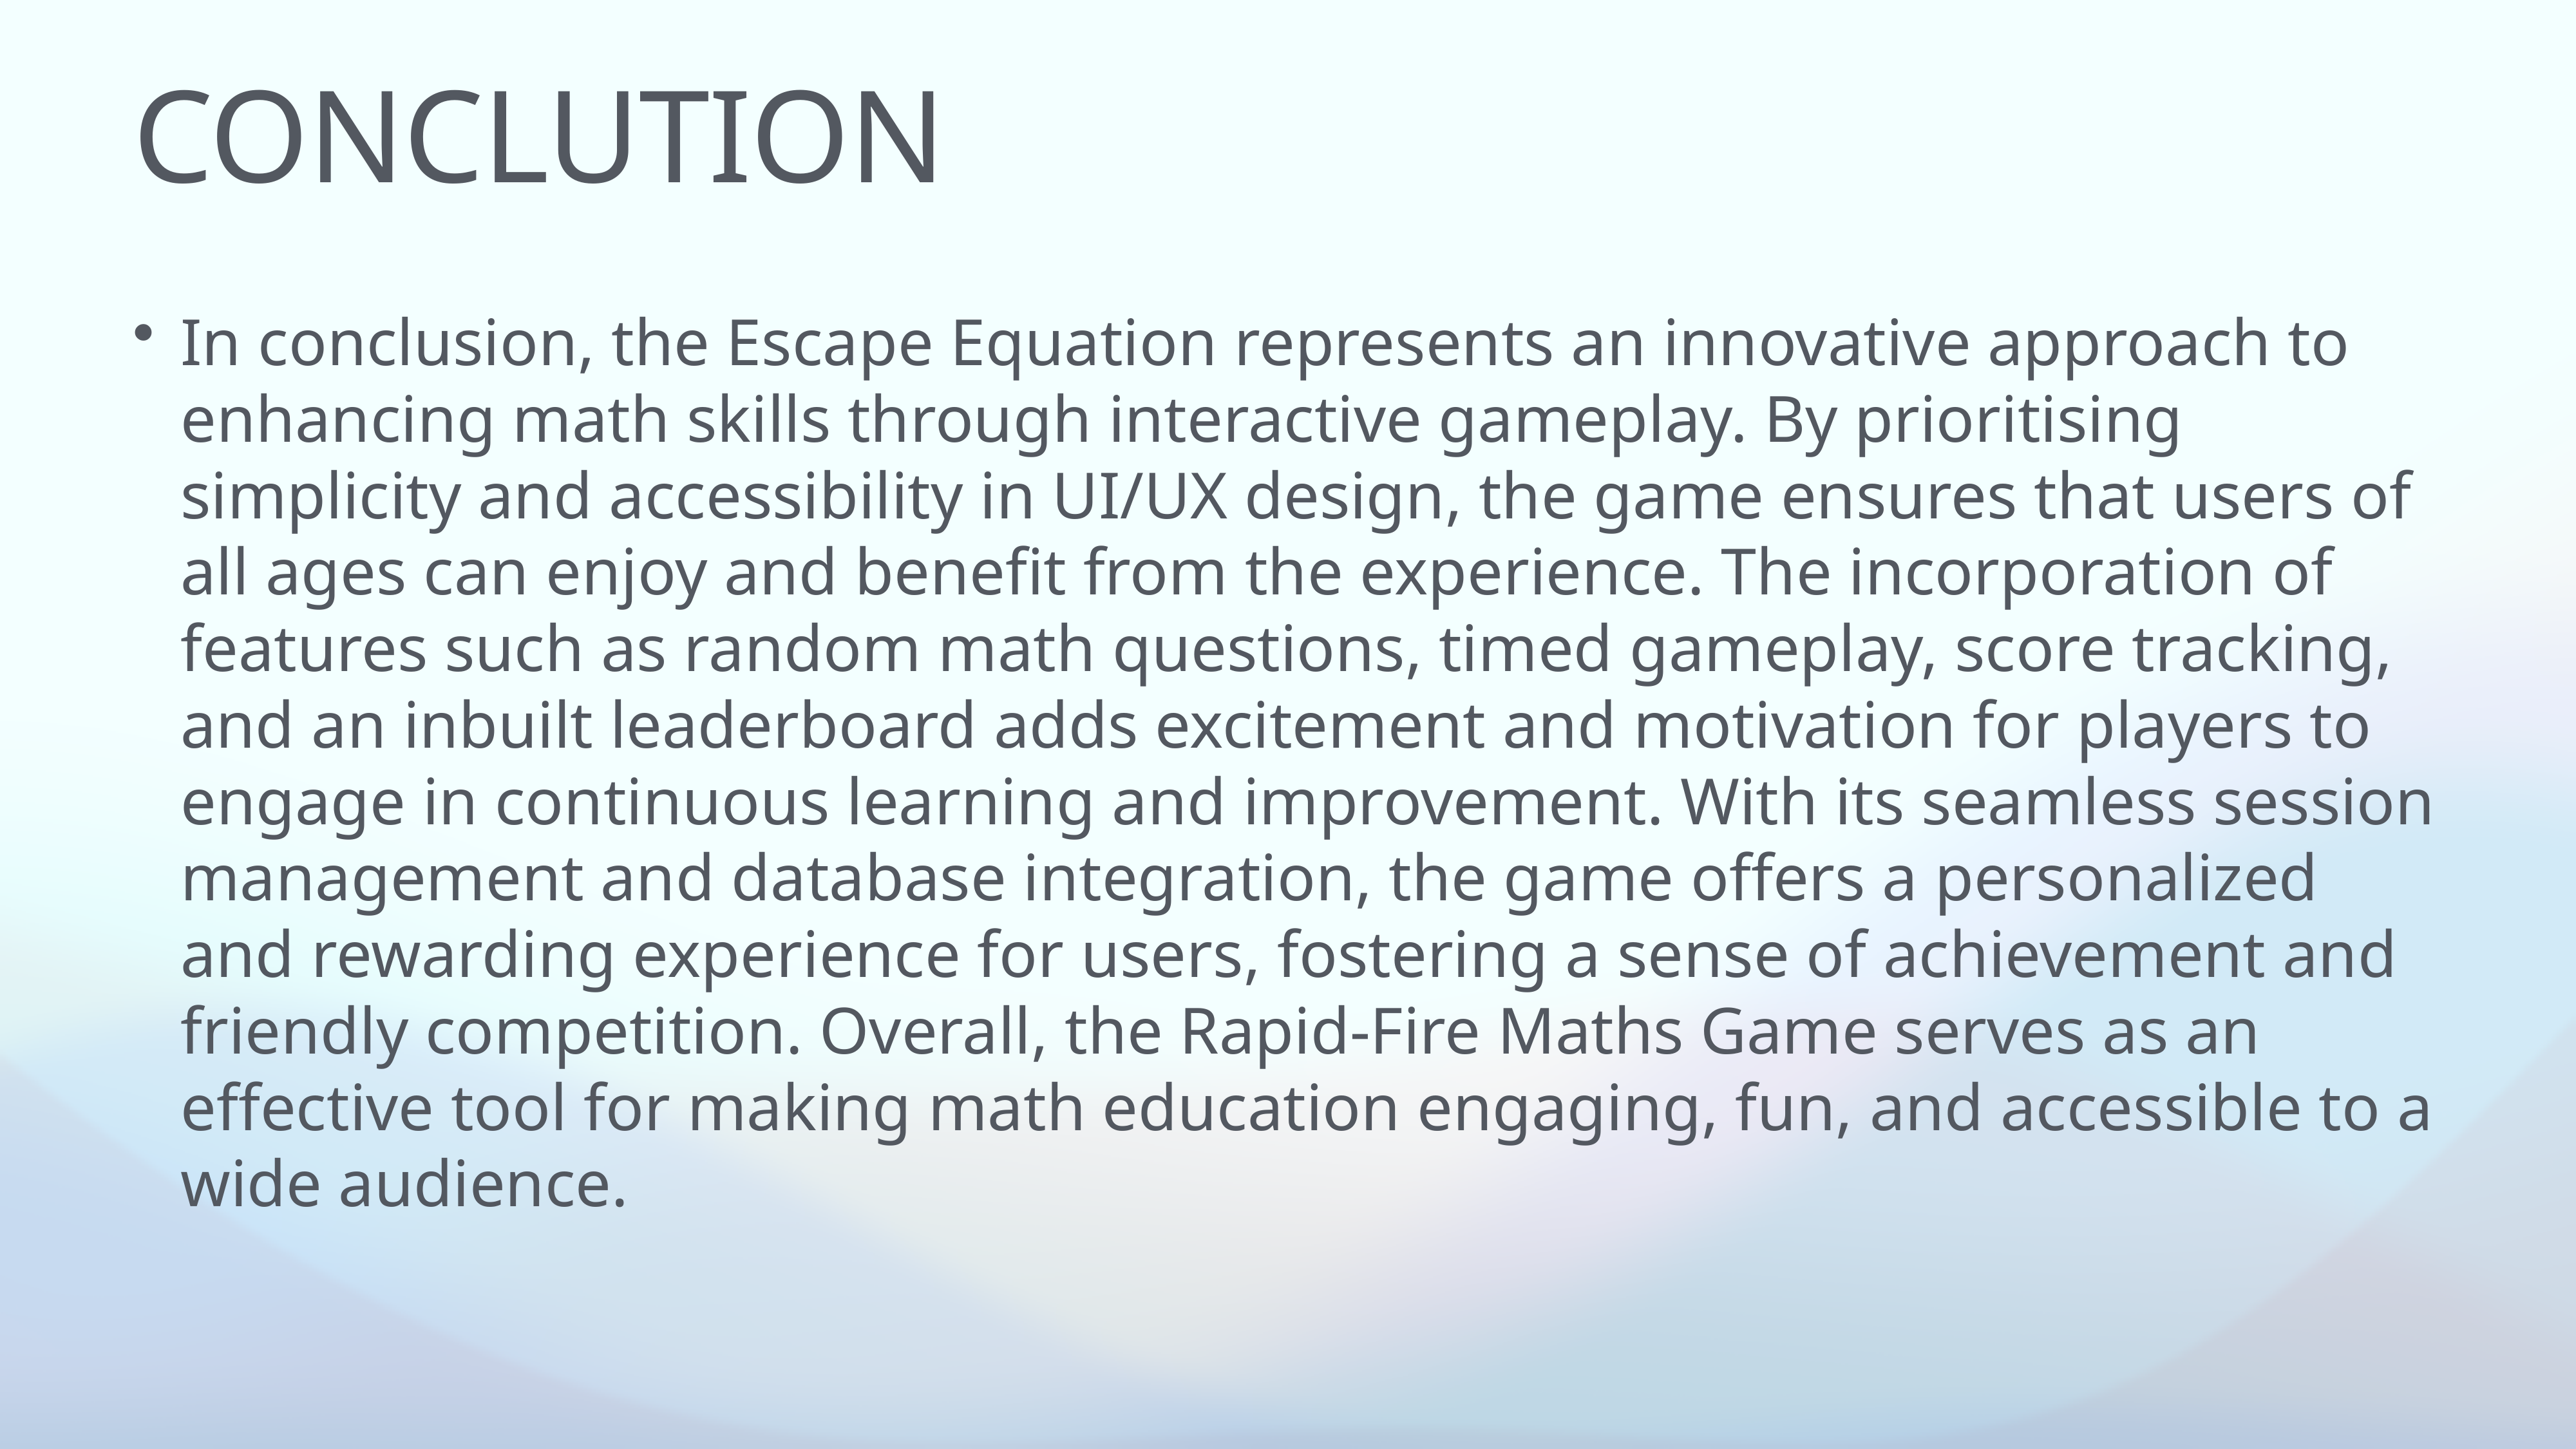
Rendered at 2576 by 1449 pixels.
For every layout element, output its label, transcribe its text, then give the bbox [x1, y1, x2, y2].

title CONCLUTION [127, 66, 2449, 246]
list In conclusion, the Escape Equation represents an innovative approach to enhancing math skills through interactive gameplay. By prioritising simplicity and accessibility in UI/UX design, the game ensures that users of all ages can enjoy and benefit from the experience. The incorporation of features such as random math questions, timed gameplay, score tracking, and an inbuilt leaderboard adds excitement and motivation for players to engage in continuous learning and improvement. With its seamless session management and database integration, the game offers a personalized and rewarding experience for users, fostering a sense of achievement and friendly competition. Overall, the Rapid-Fire Maths Game serves as an effective tool for making math education engaging, fun, and accessible to a wide audience. [127, 296, 2449, 1321]
picture [0, 0, 2576, 1449]
